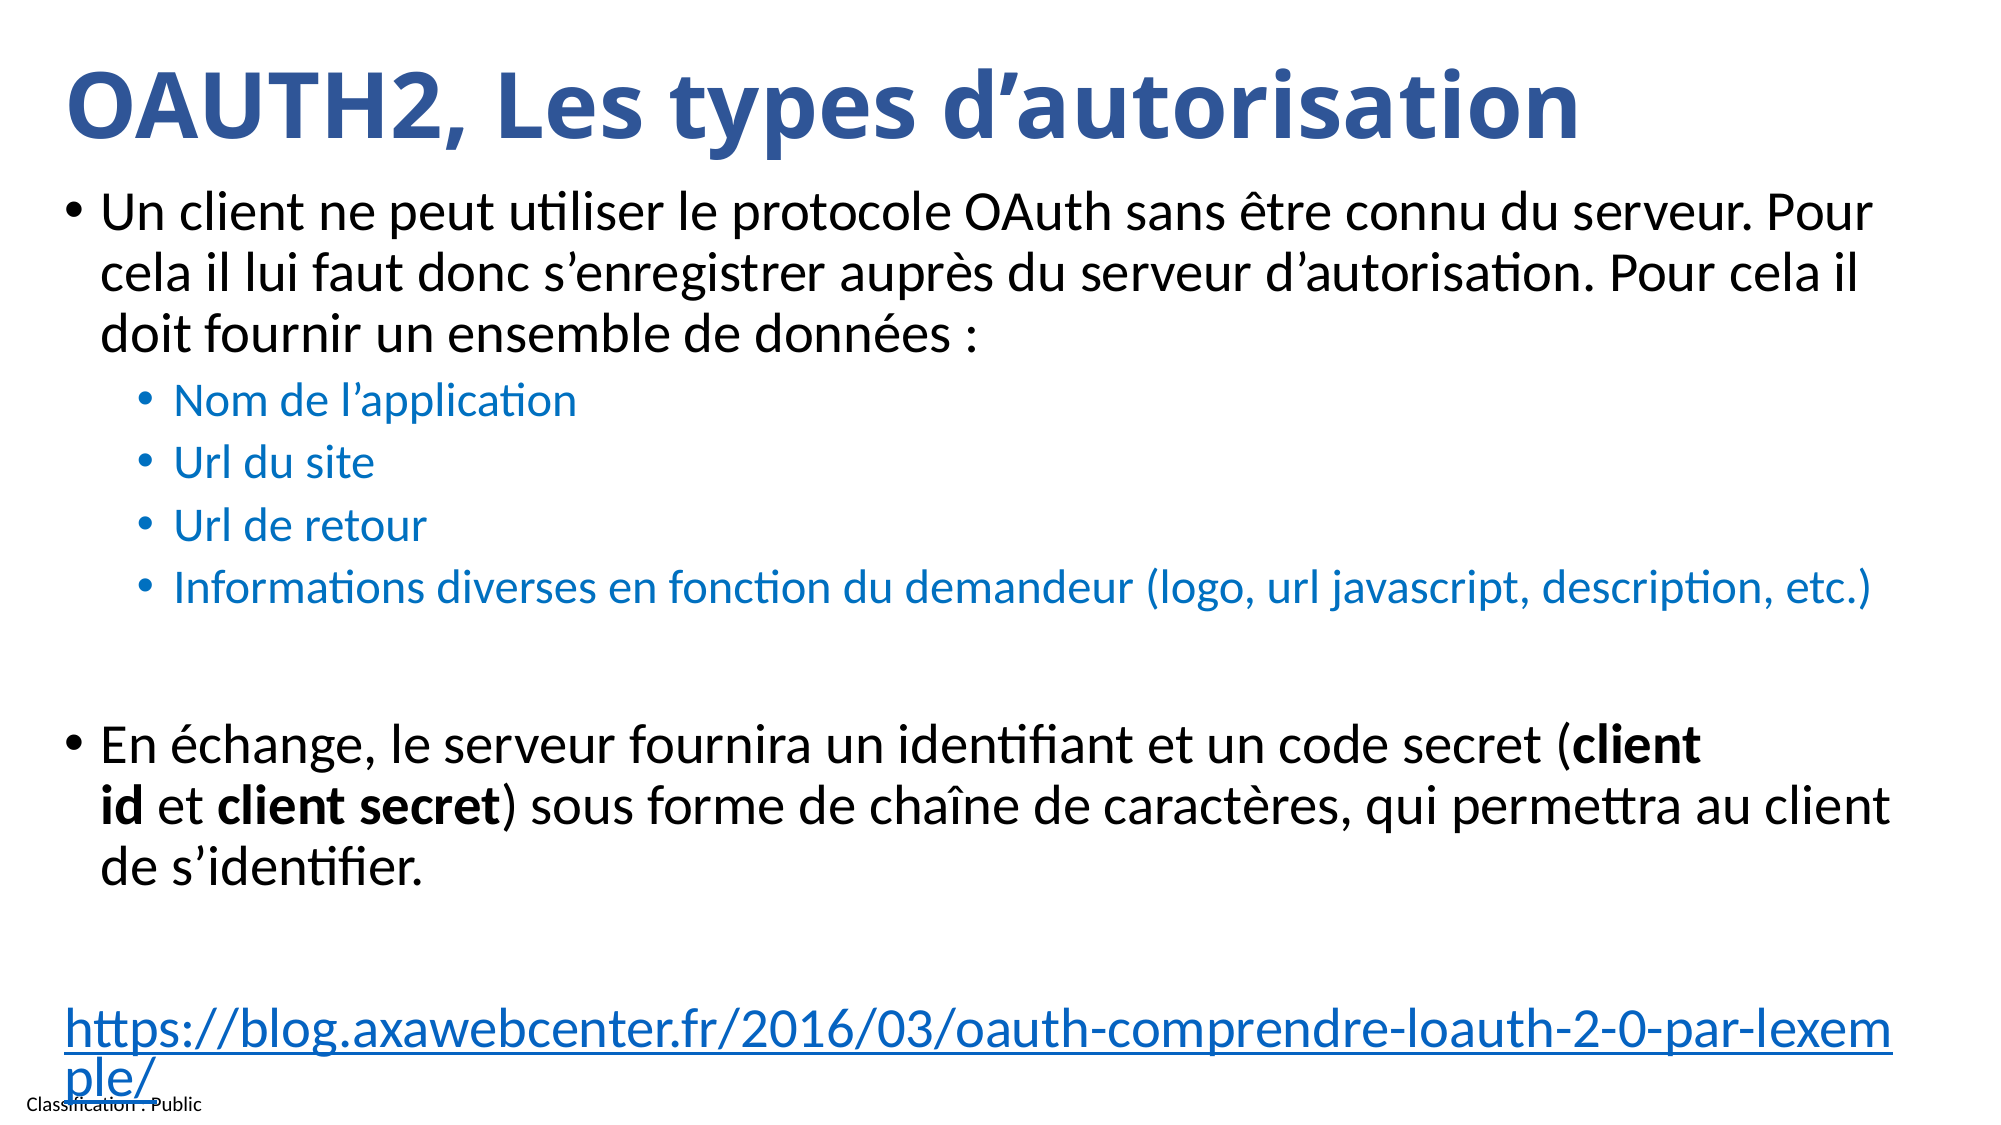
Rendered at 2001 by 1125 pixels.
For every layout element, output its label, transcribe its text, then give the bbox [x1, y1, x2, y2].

title OAUTH2, Les types d’autorisation [49, 0, 1775, 174]
list Un client ne peut utiliser le protocole OAuth sans être connu du serveur. Pour cela il lui faut donc s’enregistrer auprès du serveur d’autorisation. Pour cela il doit fournir un ensemble de données : Nom de l’application Url du site Url de retour Informations diverses en fonction du demandeur (logo, url javascript, description, etc.) En échange, le serveur fournira un identifiant et un code secret (client id et client secret) sous forme de chaîne de caractères, qui permettra au client de s’identifier. https://blog.axawebcenter.fr/2016/03/oauth-comprendre-loauth-2-0-par-lexemple/ [49, 174, 1920, 1109]
